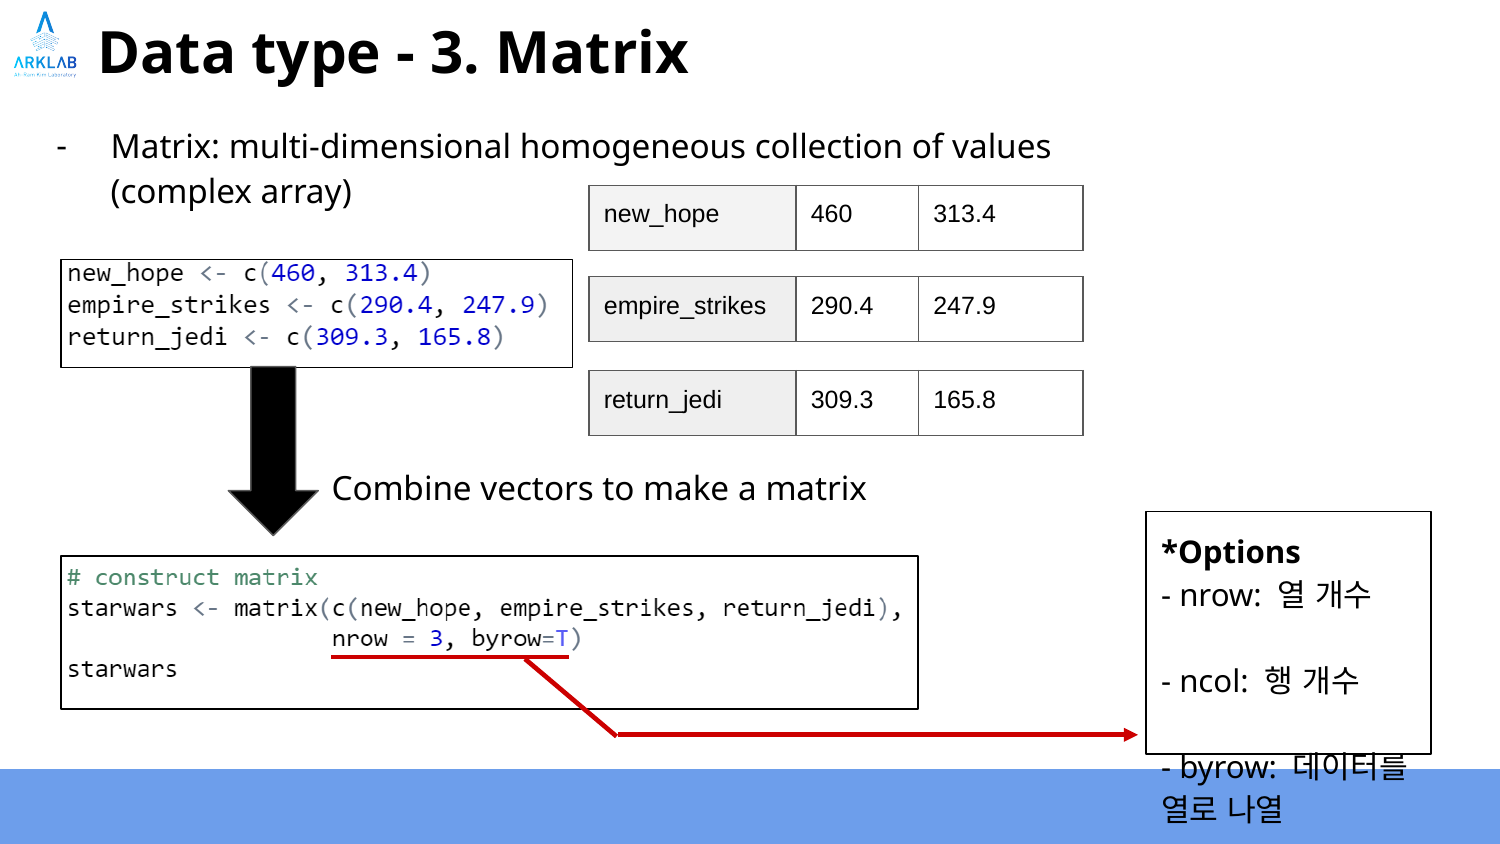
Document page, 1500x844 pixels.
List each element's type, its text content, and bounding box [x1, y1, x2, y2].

picture [0, 0, 82, 90]
table_header empire_strikes [590, 277, 795, 341]
table_header new_hope [590, 186, 795, 250]
text_box [228, 374, 319, 536]
table_header 290.4 [797, 277, 918, 341]
table_header 313.4 [919, 186, 1082, 250]
picture [61, 556, 918, 709]
text_box *Options - nrow: 열 개수 - ncol: 행 개수 - byrow: 데이터를 열로 나열 [1146, 511, 1432, 754]
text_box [524, 658, 617, 737]
table_header 247.9 [919, 277, 1082, 341]
table_header 165.8 [919, 371, 1082, 435]
text_box Combine vectors to make a matrix [316, 452, 905, 522]
table_header 460 [797, 186, 918, 250]
table_header return_jedi [590, 371, 795, 435]
title Data type - 3. Matrix [82, 0, 1500, 94]
table_header 309.3 [797, 371, 918, 435]
list Matrix: multi-dimensional homogeneous collection of values (complex array) [20, 103, 1147, 198]
picture [61, 259, 572, 367]
